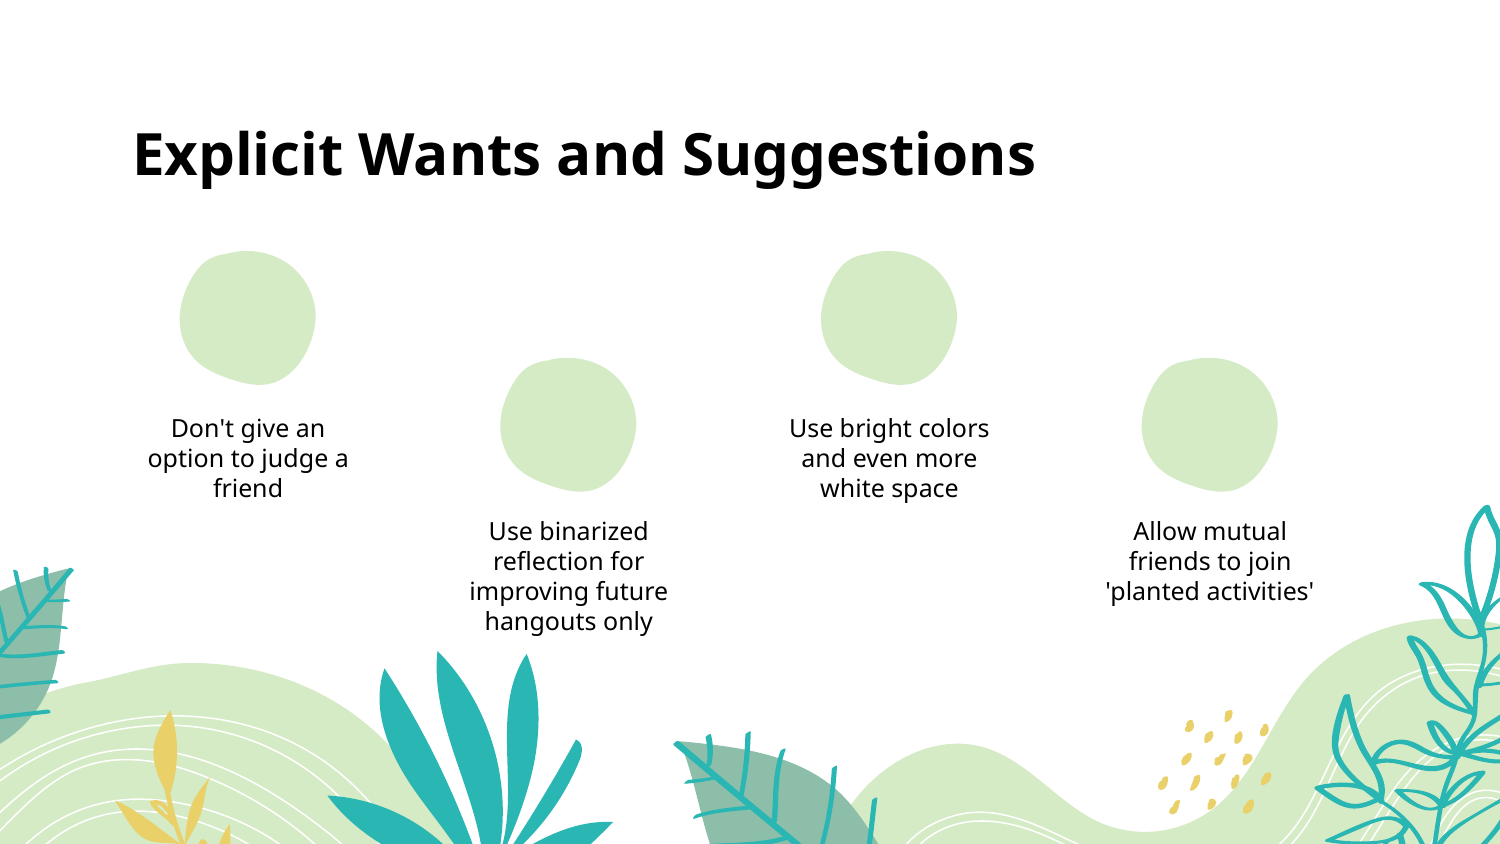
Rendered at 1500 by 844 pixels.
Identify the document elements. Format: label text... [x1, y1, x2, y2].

title Use binarized reflection for improving future hangouts only [444, 500, 694, 595]
text_box [179, 250, 316, 385]
text_box [500, 357, 637, 492]
title Allow mutual friends to join 'planted activities' [1085, 500, 1335, 595]
title Explicit Wants and Suggestions [117, 102, 1500, 196]
text_box [820, 250, 957, 385]
title Don't give an option to judge a friend [123, 398, 373, 492]
text_box [1141, 357, 1278, 492]
title Use bright colors and even more white space [764, 398, 1015, 492]
